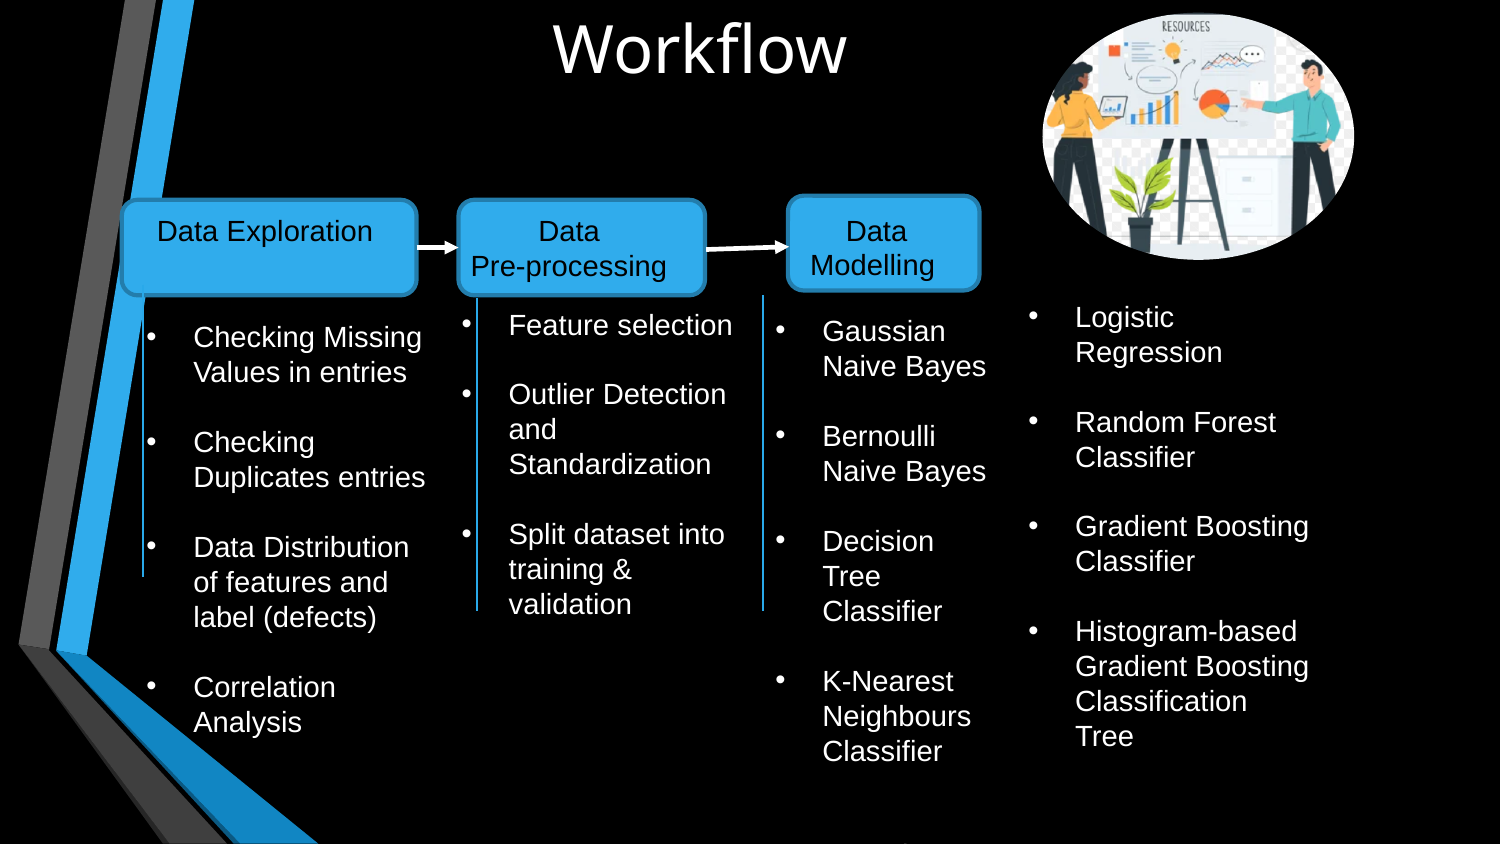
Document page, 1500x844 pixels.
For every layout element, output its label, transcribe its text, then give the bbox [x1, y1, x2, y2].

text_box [787, 195, 980, 291]
text_box Checking Missing Values in entries Checking Duplicates entries Data Distribution of features and label (defects) Correlation Analysis [131, 310, 453, 781]
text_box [121, 199, 417, 296]
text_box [705, 246, 790, 250]
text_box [454, 199, 706, 296]
text_box Feature selection Outlier Detection and Standardization Split dataset into training & validation [446, 298, 761, 733]
title Workflow [122, 0, 1279, 103]
picture [1042, 12, 1355, 261]
text_box Gaussian Naive Bayes Bernoulli Naive Bayes Decision Tree Classifier K-Nearest Neighbours Classifier InceptionV3 [760, 304, 1007, 844]
text_box Logistic Regression Random Forest Classifier Gradient Boosting Classifier Histogram-based Gradient Boosting Classification Tree [1013, 290, 1325, 844]
